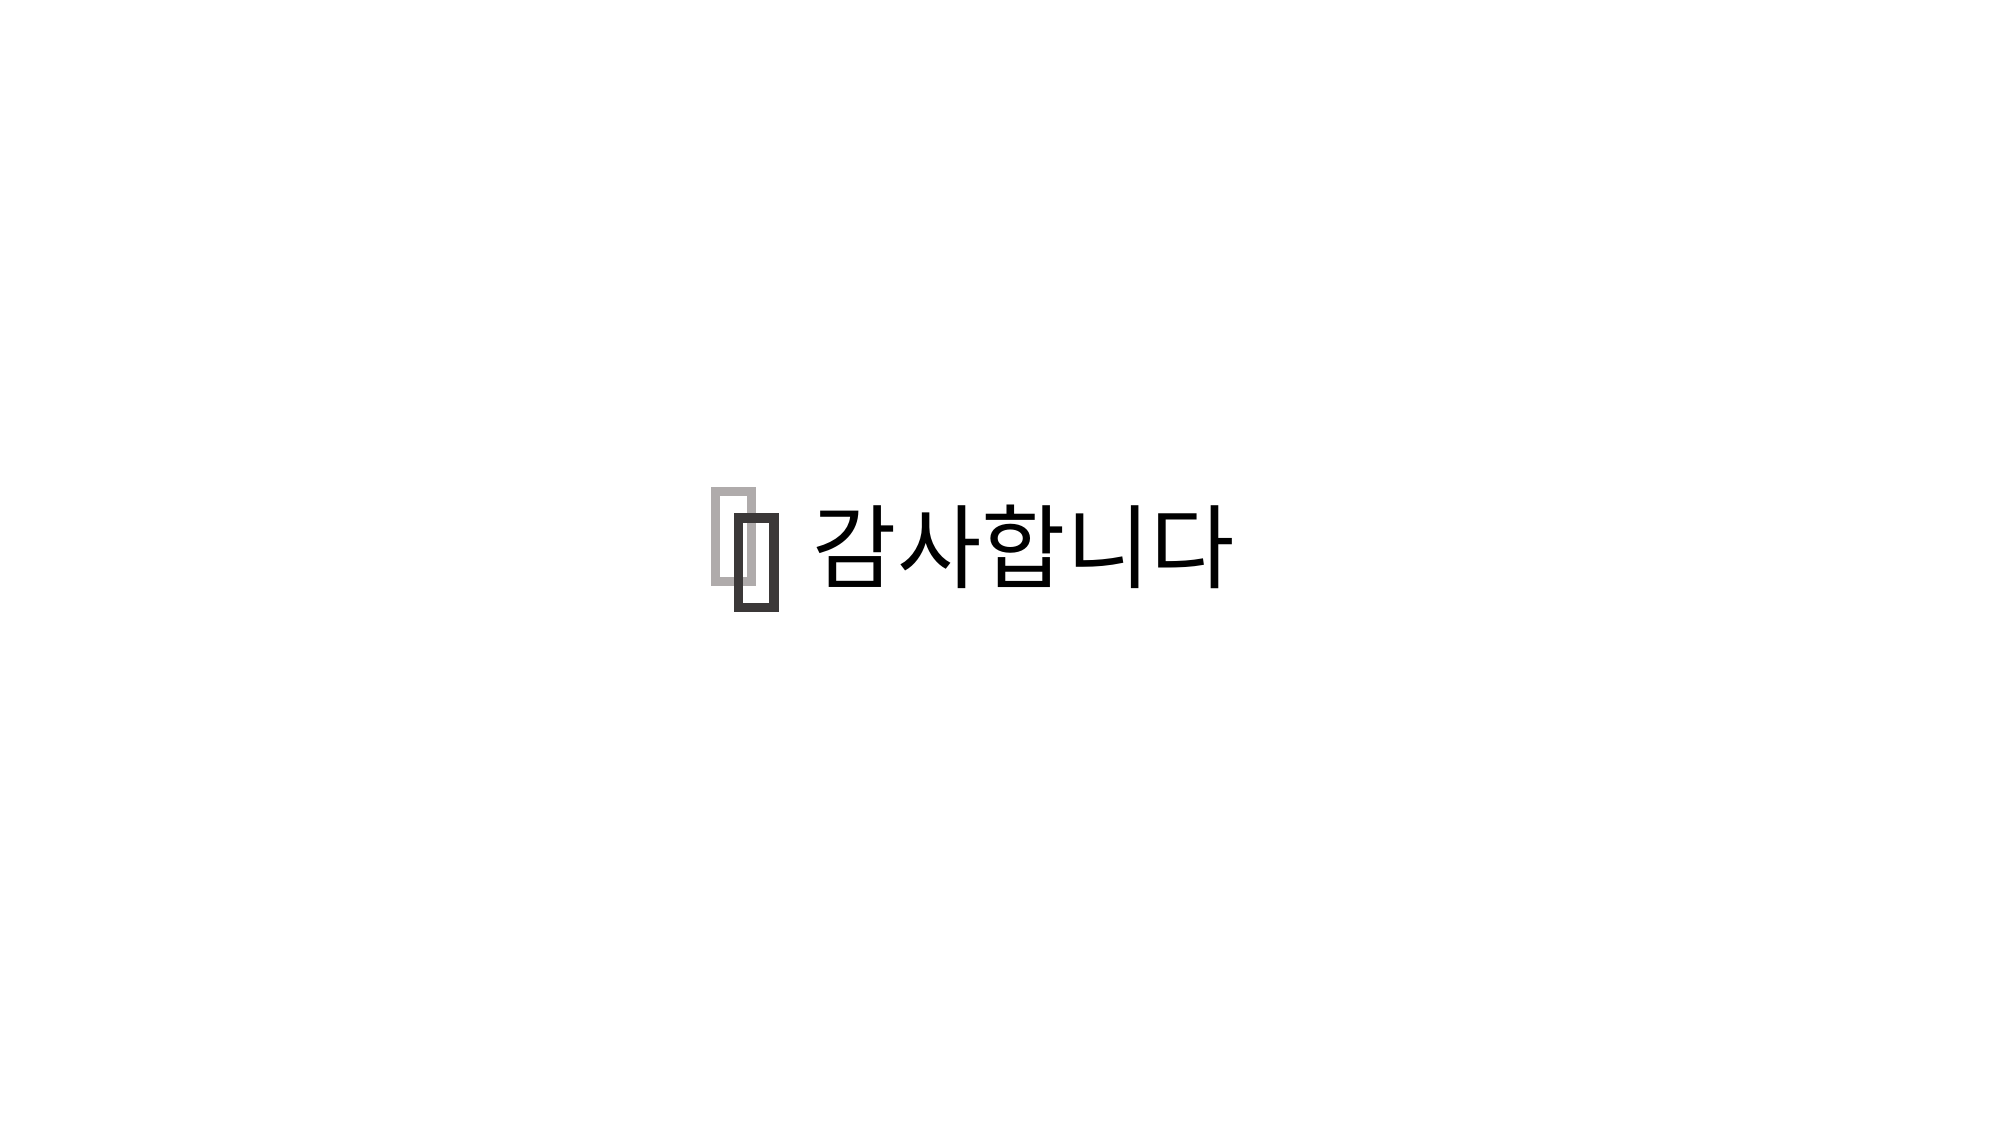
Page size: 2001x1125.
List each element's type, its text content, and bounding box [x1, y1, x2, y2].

text_box 감사합니다 [701, 482, 1346, 608]
text_box [737, 517, 775, 609]
text_box [715, 491, 752, 582]
